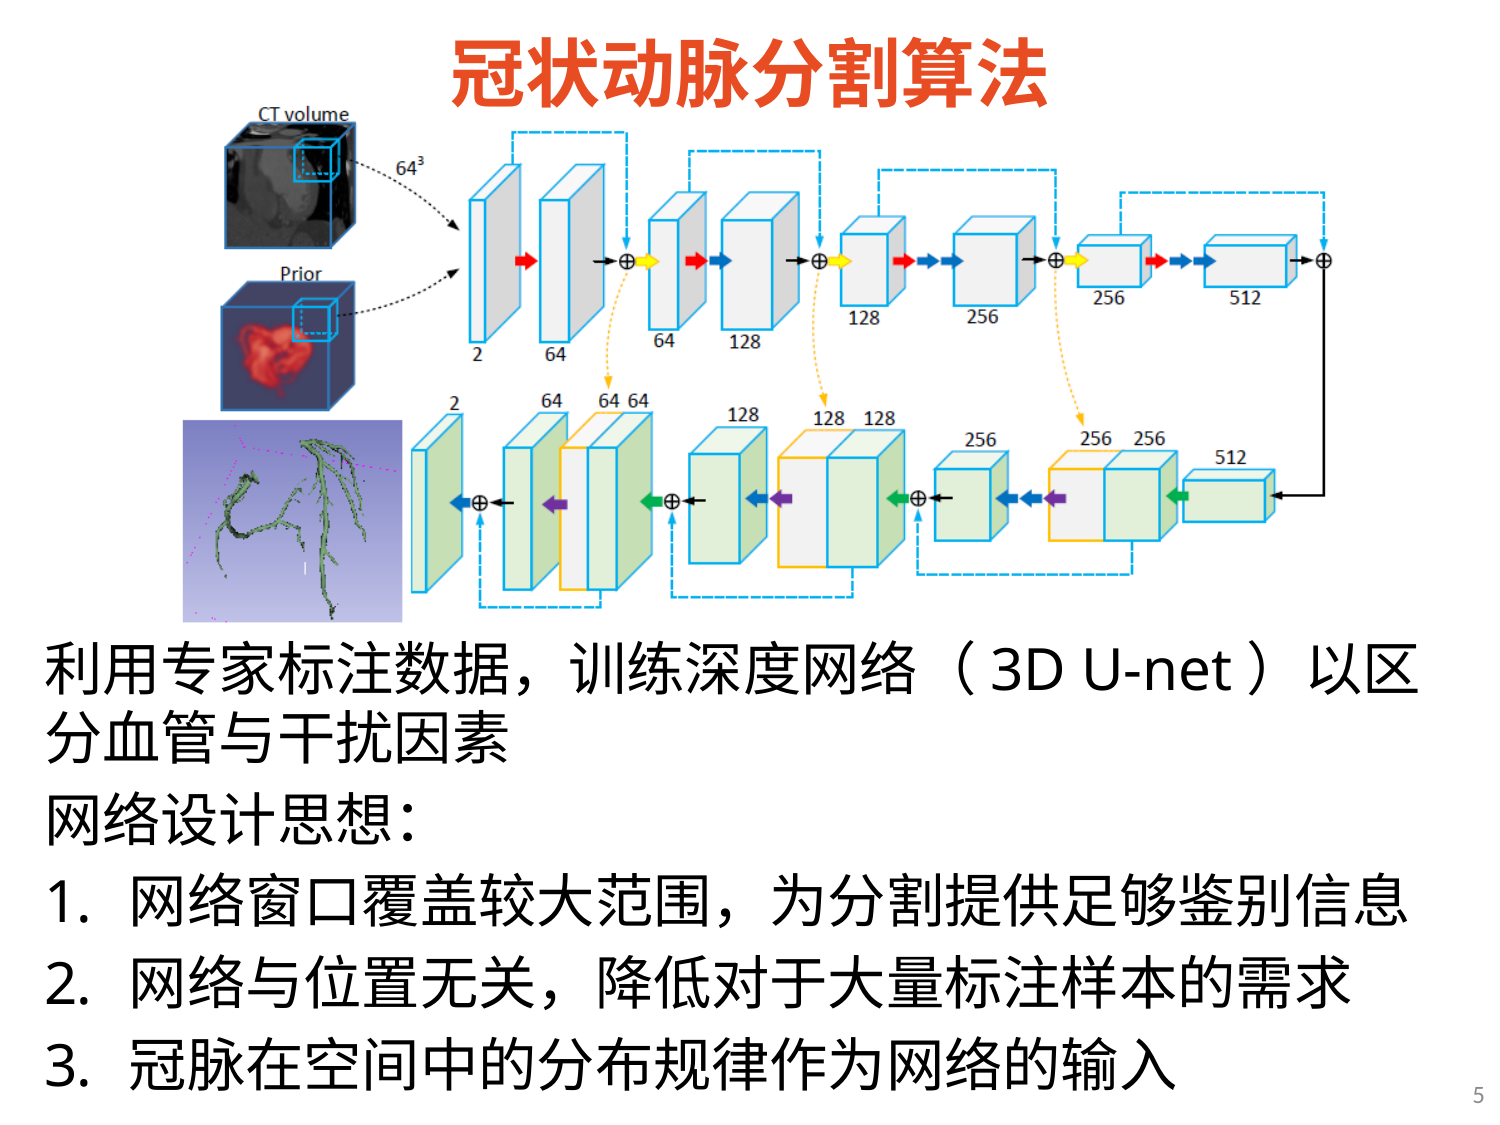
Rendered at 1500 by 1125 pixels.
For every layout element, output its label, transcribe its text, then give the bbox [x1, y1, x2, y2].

title 冠状动脉分割算法 [75, 7, 1425, 135]
slide_number 5 [1149, 1063, 1500, 1123]
picture [178, 101, 1339, 625]
text_box [43, 822, 1474, 988]
list 利用专家标注数据，训练深度网络（3D U-net）以区分血管与干扰因素 网络设计思想： 网络窗口覆盖较大范围，为分割提供足够鉴别信息 网络与位置无关，降低对于大量标注样本的需求 冠脉在空间中的分布规律作为网络的输入 [29, 624, 1459, 1106]
